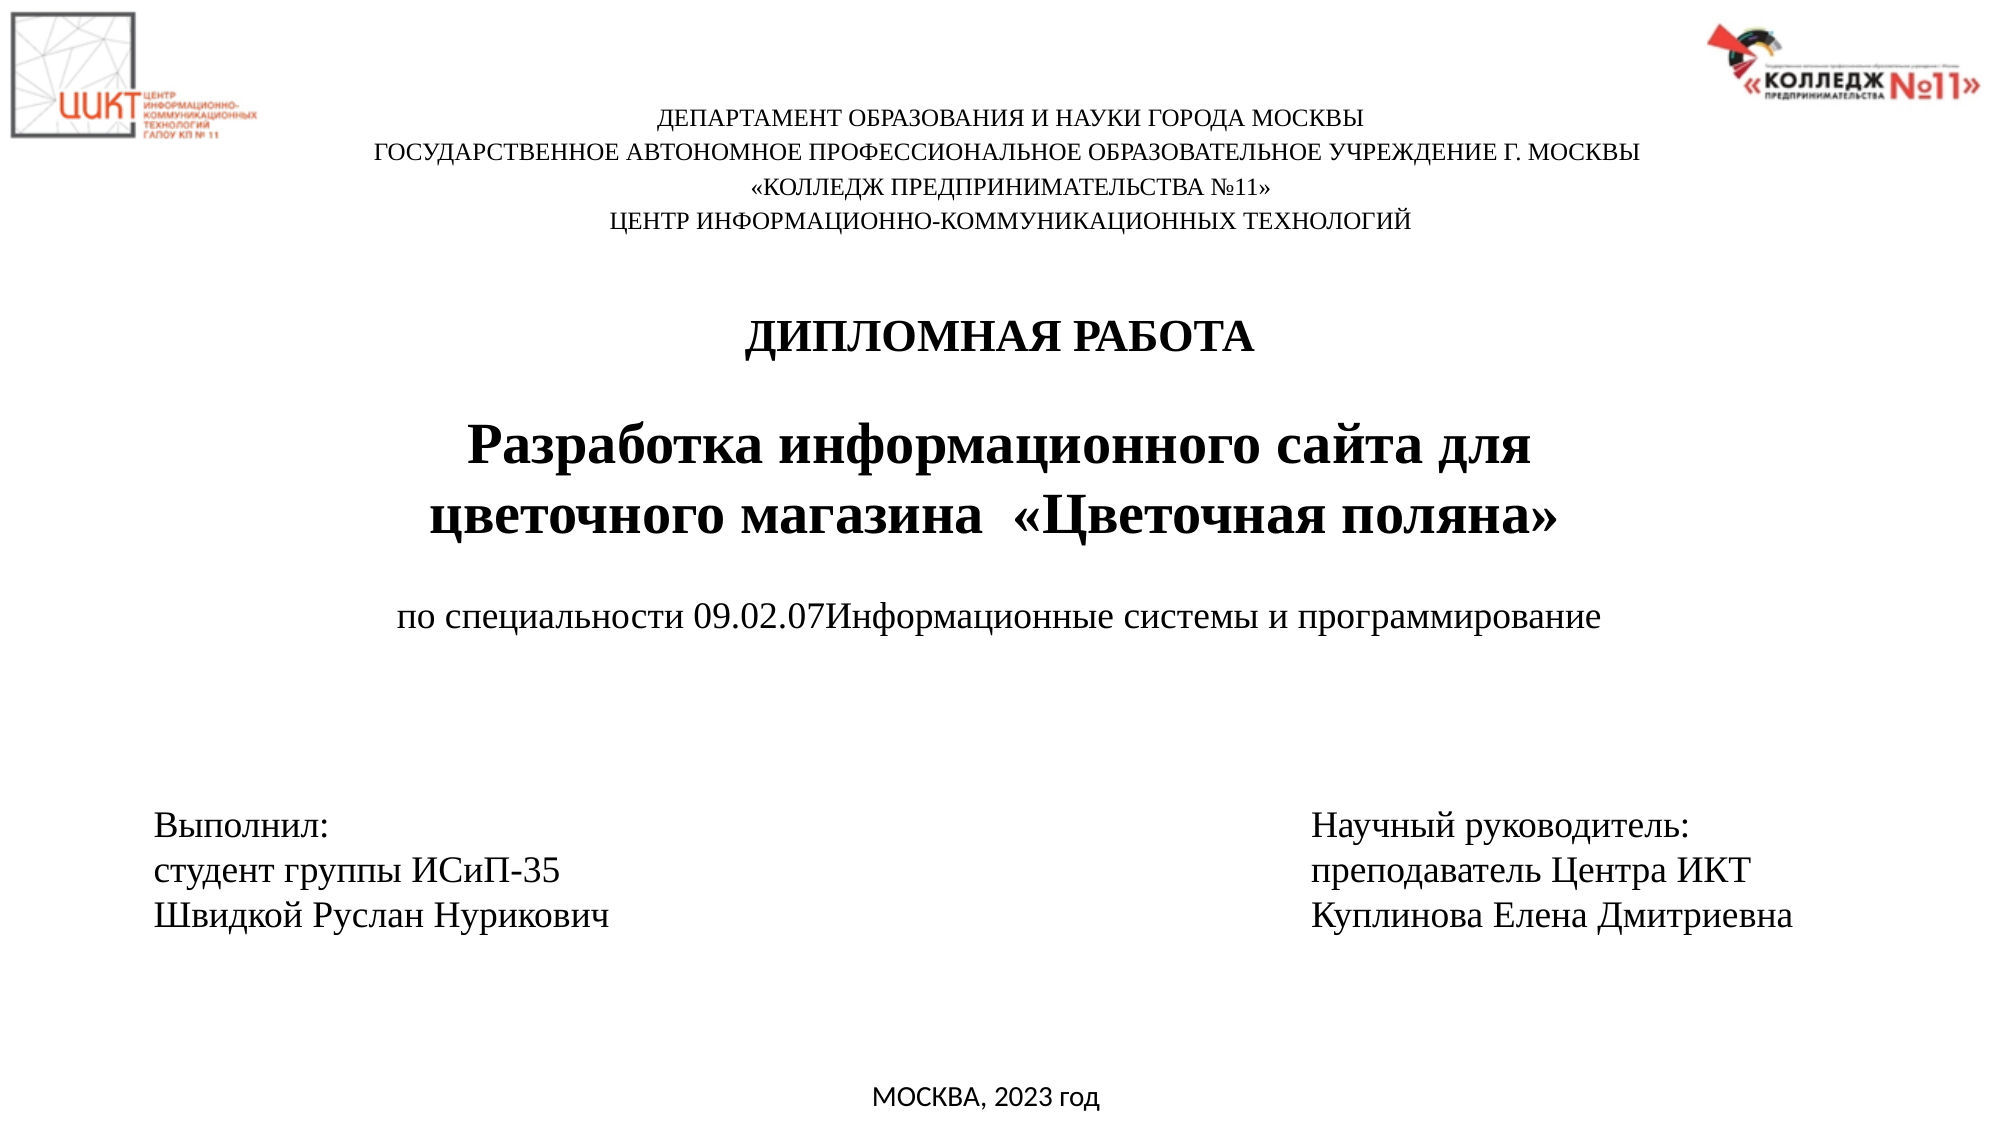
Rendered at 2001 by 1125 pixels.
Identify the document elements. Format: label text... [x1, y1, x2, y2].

text_box ДЕПАРТАМЕНТ ОБРАЗОВАНИЯ И НАУКИ ГОРОДА МОСКВЫ ГОСУДАРСТВЕННОЕ АВТОНОМНОЕ ПРОФЕССИОНАЛЬНОЕ ОБРАЗОВАТЕЛЬНОЕ УЧРЕЖДЕНИЕ Г. МОСКВЫ «КОЛЛЕДЖ ПРЕДПРИНИМАТЕЛЬСТВА №11» ЦЕНТР ИНФОРМАЦИОННО-КОММУНИКАЦИОННЫХ ТЕХНОЛОГИЙ [303, 89, 1719, 242]
text_box Выполнил: студент группы ИСиП-35 Швидкой Руслан Нурикович [138, 792, 712, 943]
picture [0, 6, 280, 164]
text_box Научный руководитель: преподаватель Центра ИКТ Куплинова Елена Дмитриевна [1295, 792, 1955, 943]
picture [1695, 3, 2000, 137]
text_box МОСКВА, 2023 год [443, 1069, 1528, 1120]
text_box ДИПЛОМНАЯ РАБОТА Разработка информационного сайта для цветочного магазина «Цветочная поляна» по специальности 09.02.07Информационные системы и программирование [374, 298, 1626, 689]
